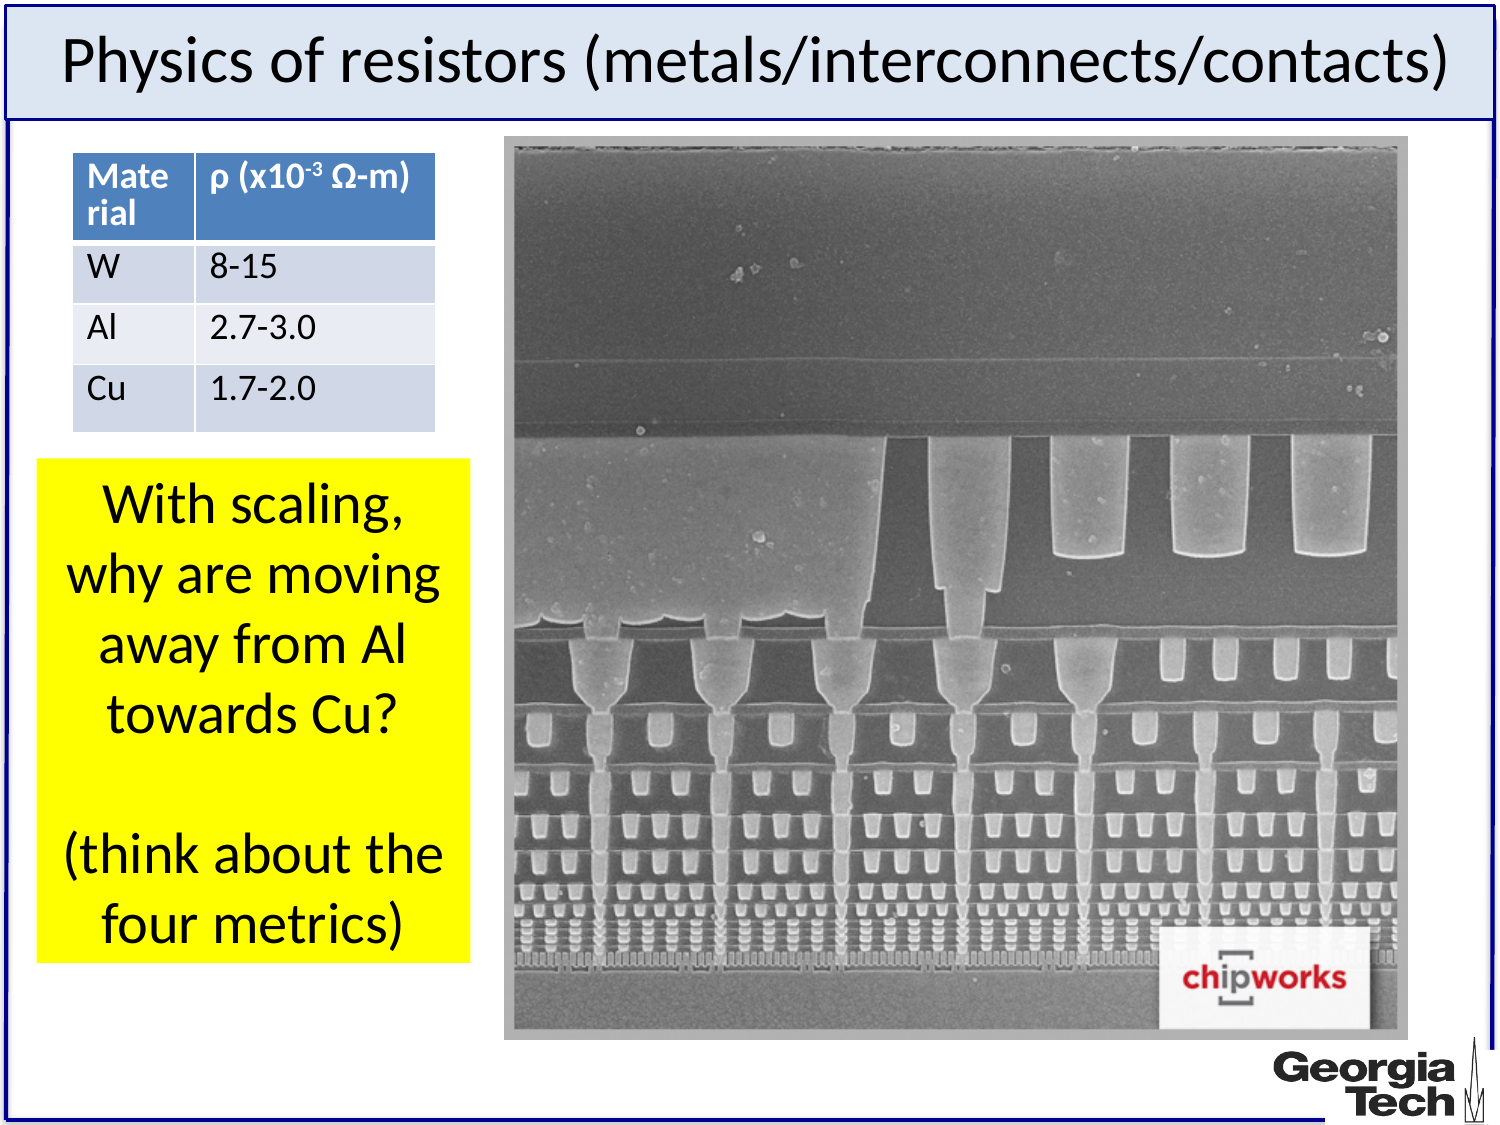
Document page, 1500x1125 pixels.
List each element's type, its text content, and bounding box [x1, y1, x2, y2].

table_cell 1.7-2.0 [196, 365, 435, 432]
table_cell W [73, 246, 194, 303]
table_cell Cu [73, 365, 194, 432]
text_box Physics of resistors (metals/interconnects/contacts) [12, 0, 1500, 138]
text_box With scaling, why are moving away from Al towards Cu? (think about the four metrics) [36, 458, 471, 963]
table_cell 2.7-3.0 [196, 305, 435, 364]
table_header Material [73, 153, 194, 240]
table_header ρ (x10-3 Ω-m) [196, 153, 435, 240]
table_cell Al [73, 305, 194, 364]
table_cell 8-15 [196, 246, 435, 303]
picture [504, 136, 1500, 1125]
